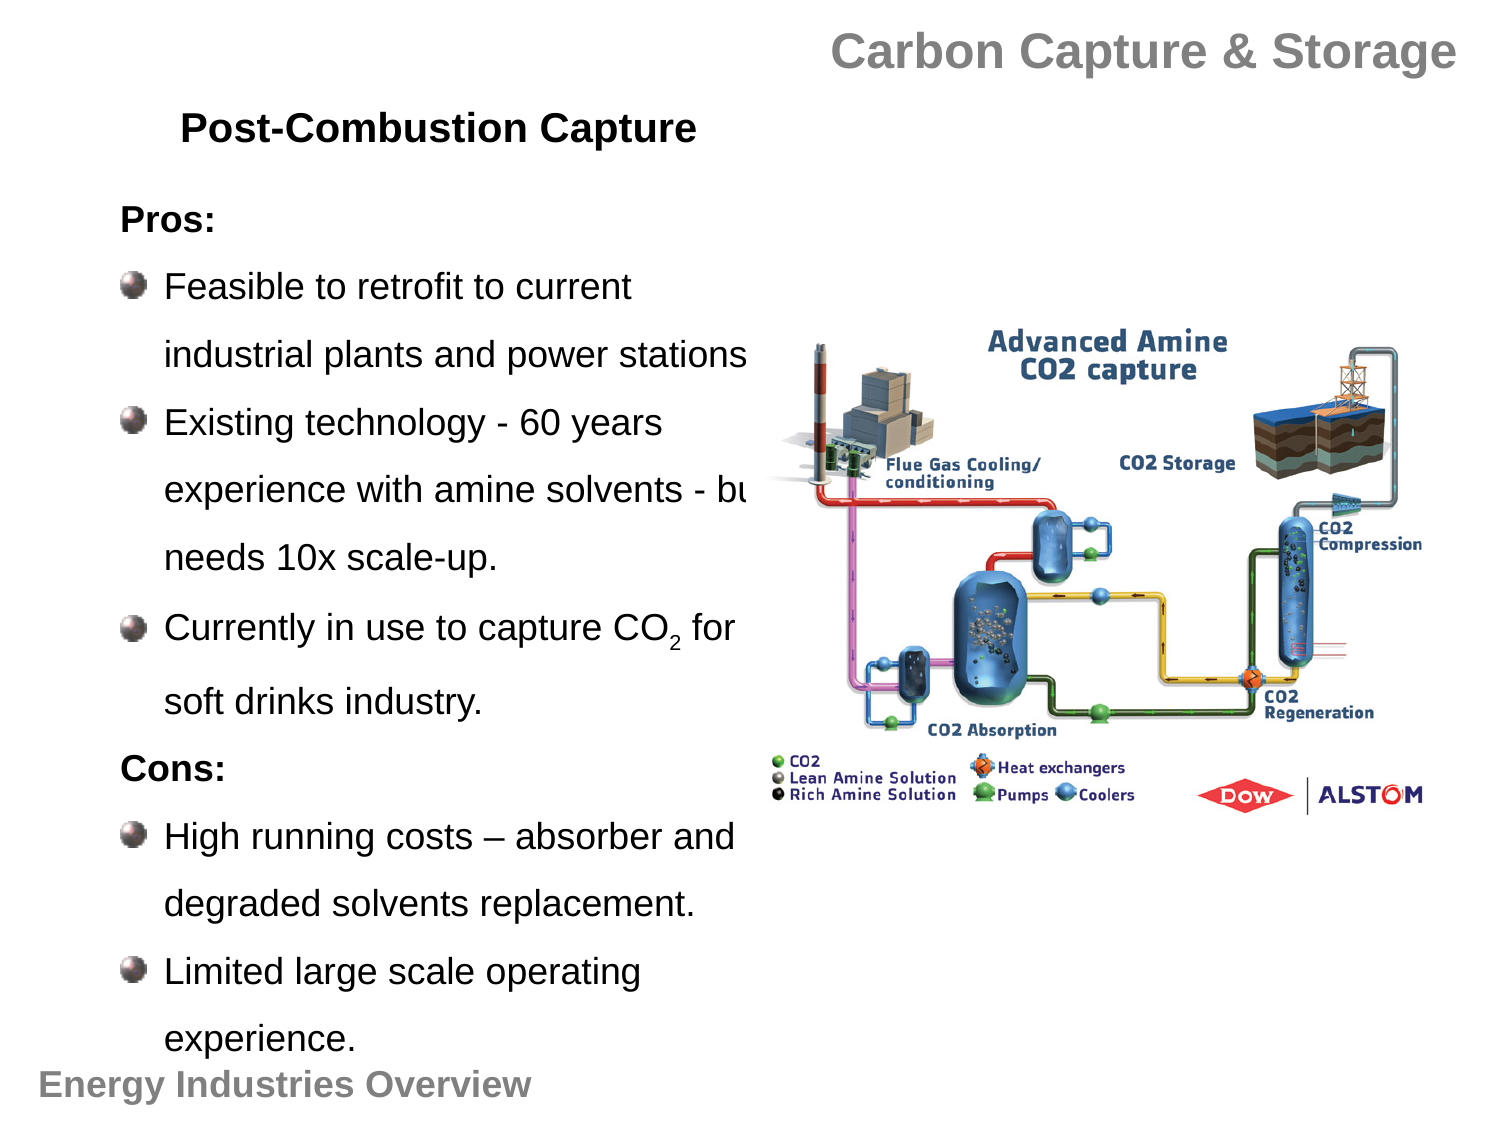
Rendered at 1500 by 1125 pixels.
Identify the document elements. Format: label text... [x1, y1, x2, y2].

text_box Carbon Capture & Storage [815, 11, 1473, 87]
picture [120, 821, 147, 848]
picture [120, 406, 147, 434]
picture [120, 271, 147, 299]
text_box Energy Industries Overview [23, 1052, 1313, 1113]
text_box Post-Combustion Capture [165, 93, 713, 159]
picture [120, 615, 147, 642]
text_box Pros: Feasible to retrofit to current industrial plants and power stations. Existing technology - 60 years experience with amine solvents - but needs 10x scale-up. Currently in use to capture CO2 for soft drinks industry. Cons: High running costs – absorber and degraded solvents replacement. Limited large scale operating experience. [105, 165, 786, 1052]
picture [745, 292, 1466, 833]
picture [120, 956, 147, 983]
